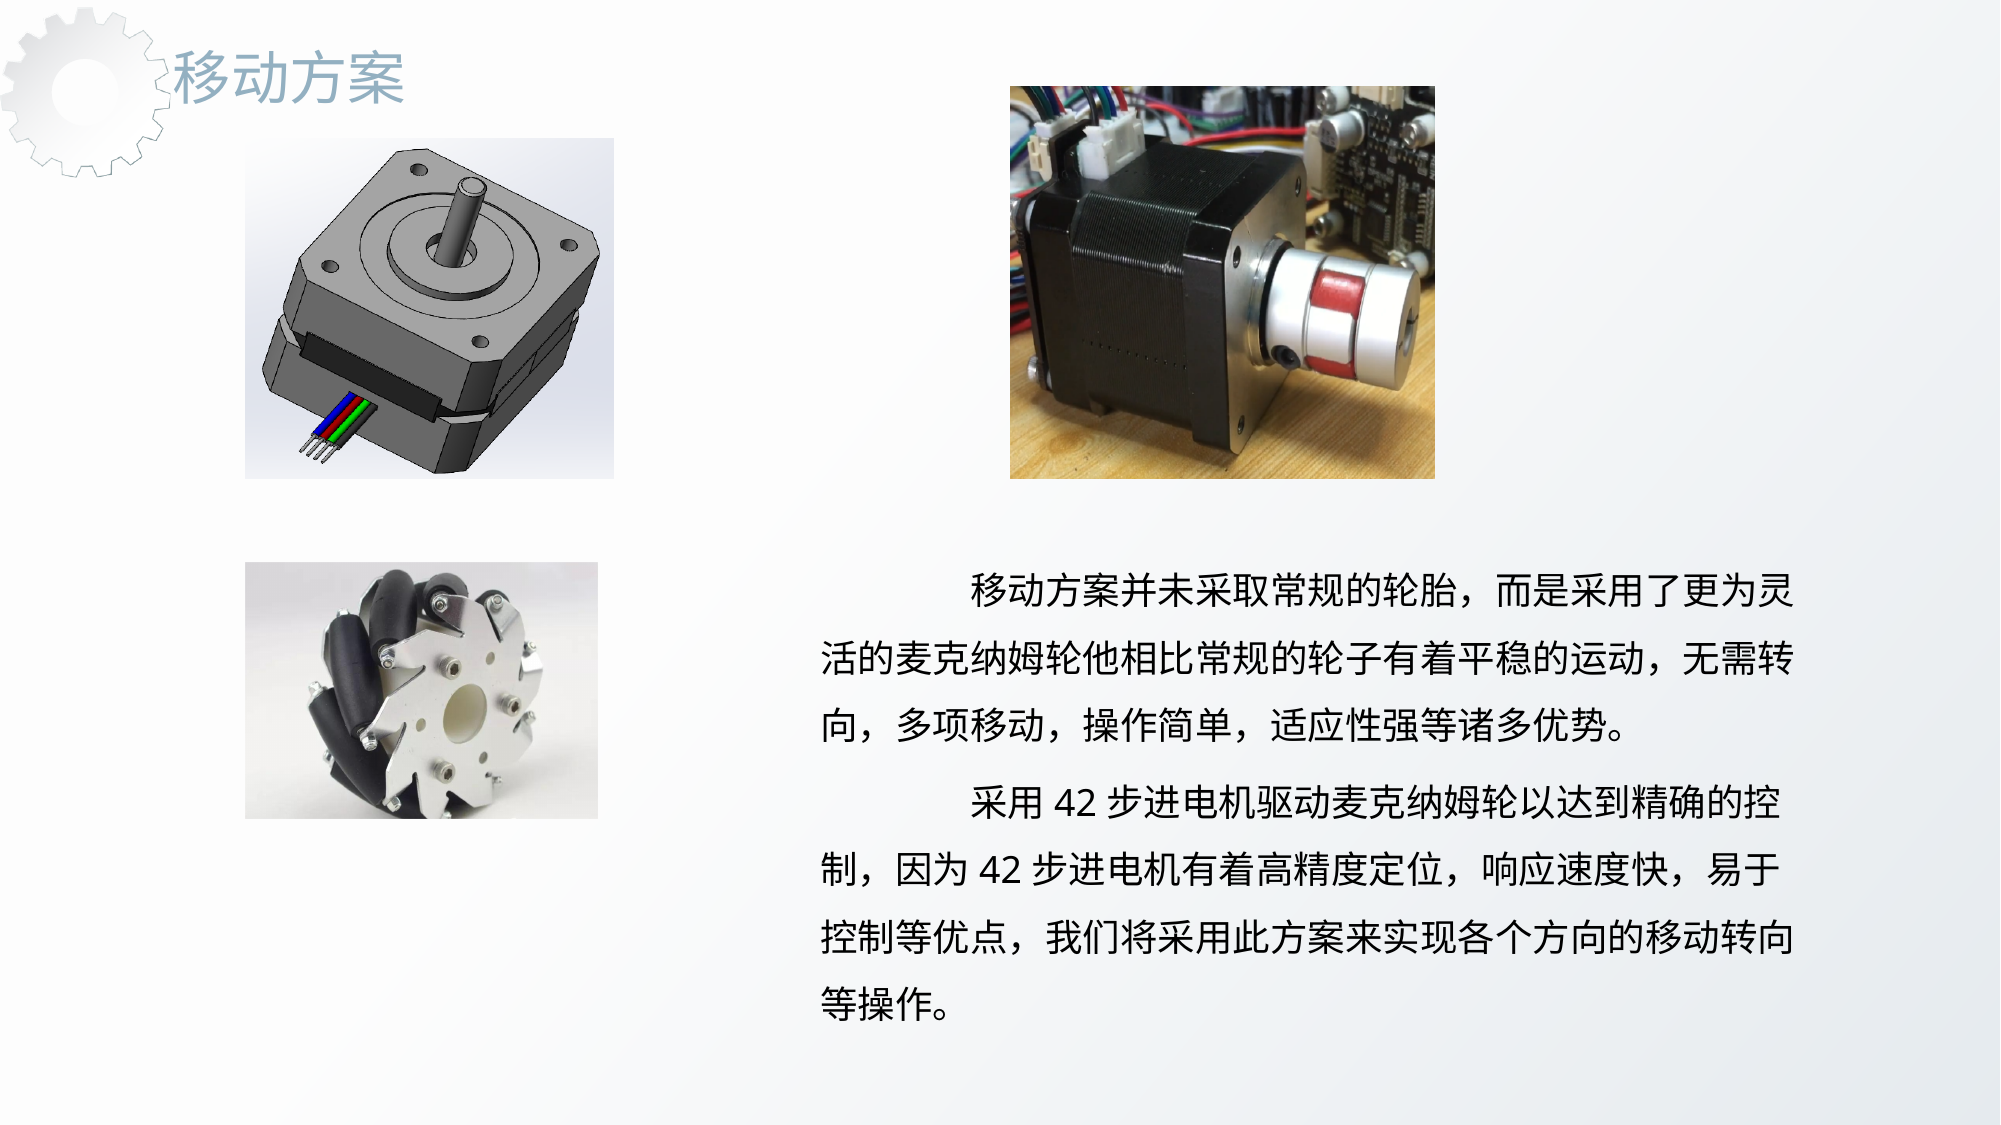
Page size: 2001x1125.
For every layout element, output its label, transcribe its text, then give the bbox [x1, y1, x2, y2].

text_box 移动方案并未采取常规的轮胎，而是采用了更为灵活的麦克纳姆轮他相比常规的轮子有着平稳的运动，无需转向，多项移动，操作简单，适应性强等诸多优势。 [805, 537, 1813, 748]
picture [245, 138, 614, 479]
text_box 采用42步进电机驱动麦克纳姆轮以达到精确的控制，因为42步进电机有着高精度定位，响应速度快，易于控制等优点，我们将采用此方案来实现各个方向的移动转向等操作。 [805, 748, 1813, 1034]
text_box 移动方案 [171, 34, 656, 119]
picture [0, 7, 171, 178]
picture [1010, 86, 1435, 479]
picture [245, 562, 598, 819]
